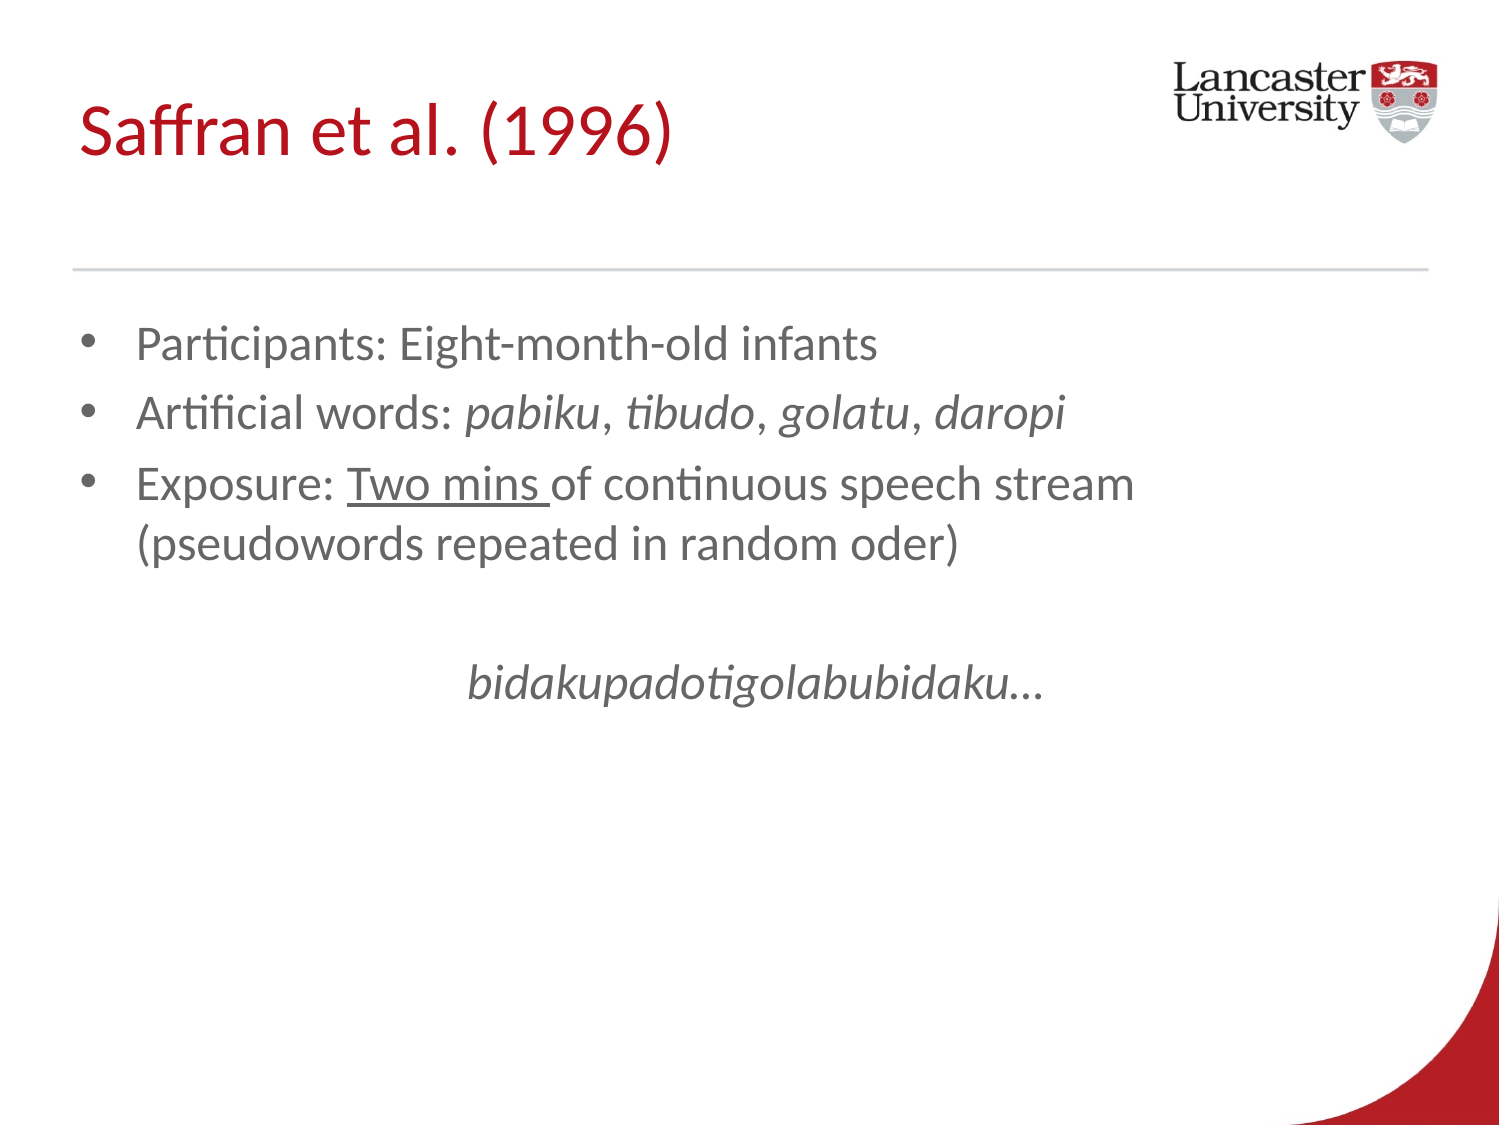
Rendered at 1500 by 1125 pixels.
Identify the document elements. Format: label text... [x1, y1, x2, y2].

picture [0, 0, 1499, 1125]
title Saffran et al. (1996) [64, 90, 1176, 279]
list Participants: Eight-month-old infants Artificial words: pabiku, tibudo, golatu, daropi Exposure: Two mins of continuous speech stream (pseudowords repeated in random oder) bidakupadotigolabubidaku… [64, 302, 1447, 1083]
